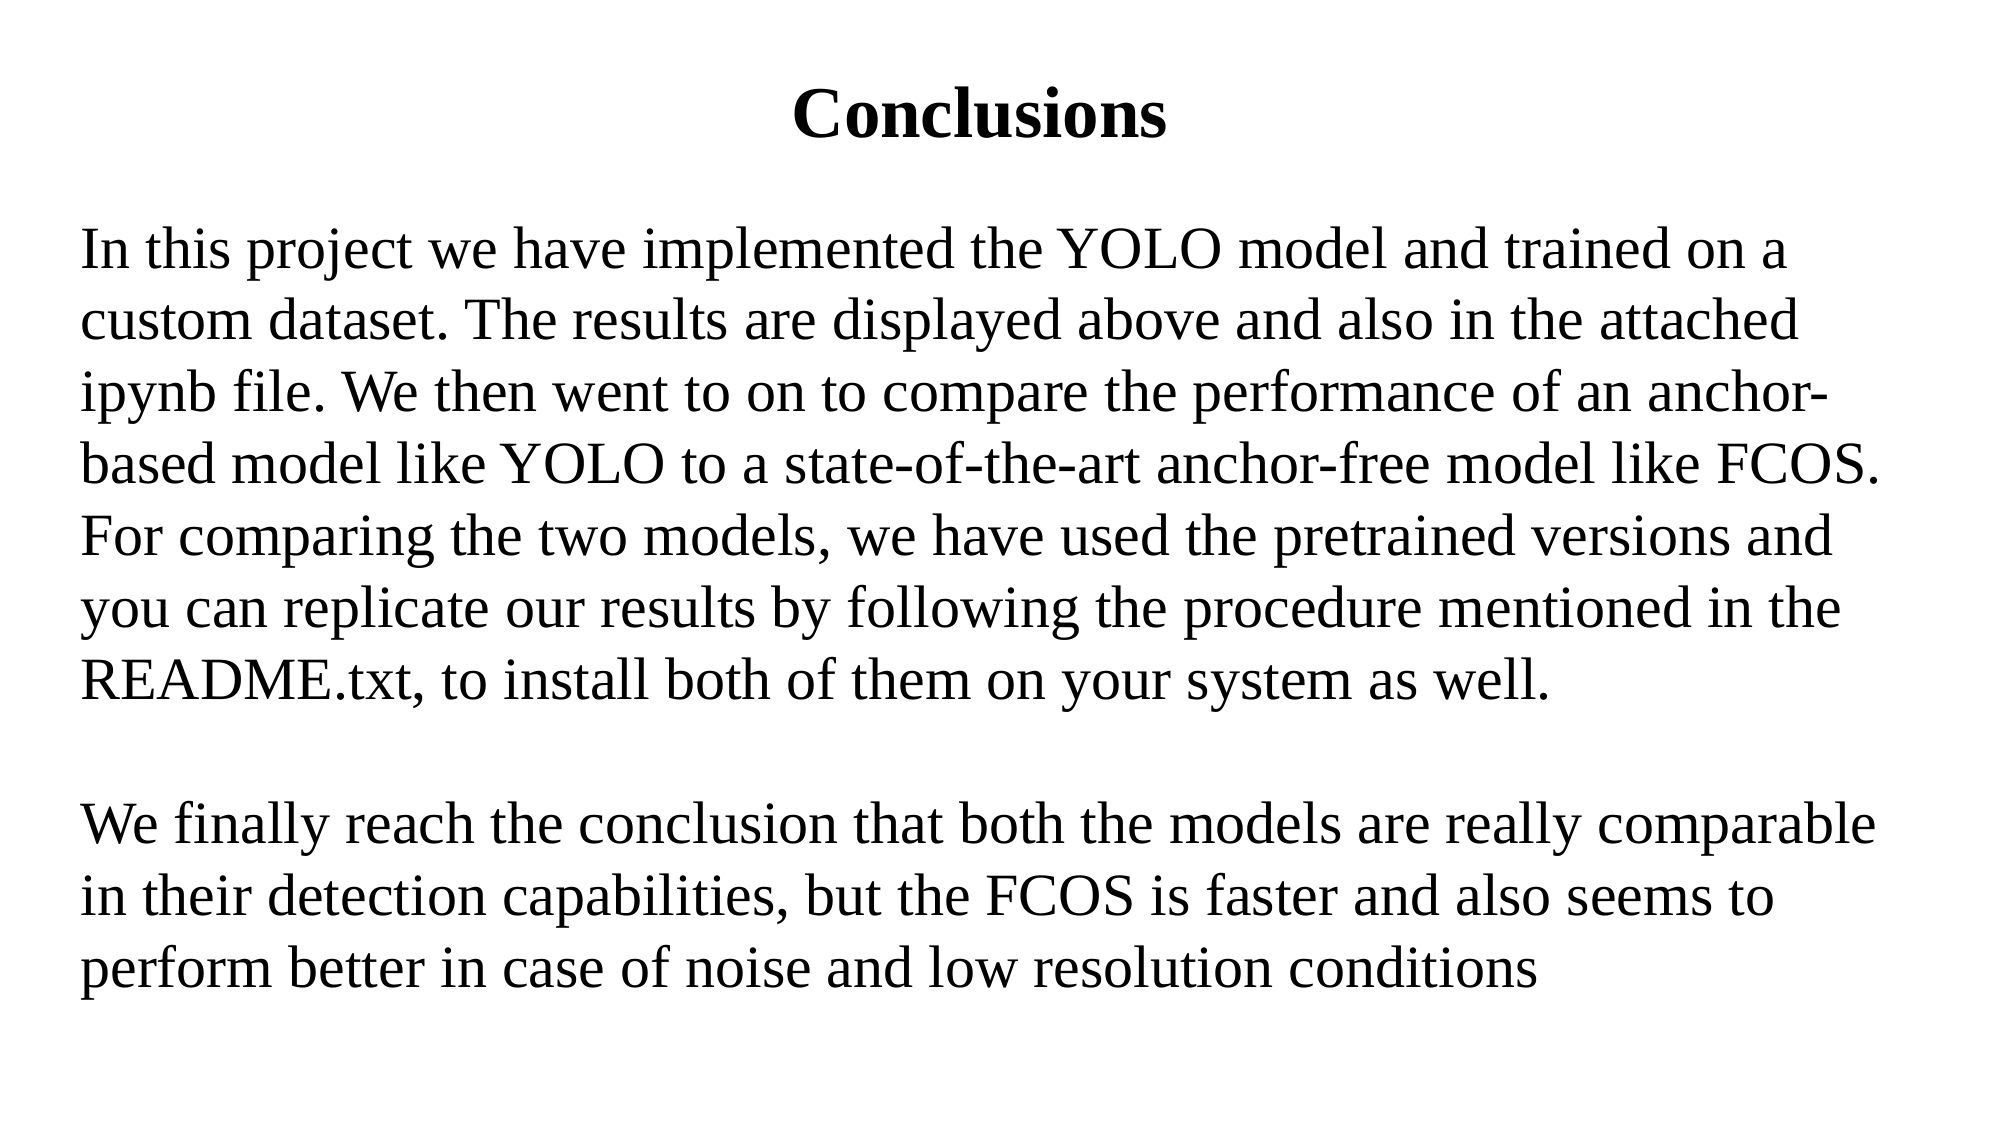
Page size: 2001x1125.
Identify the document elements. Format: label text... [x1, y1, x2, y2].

text_box Conclusions [56, 49, 1905, 168]
text_box In this project we have implemented the YOLO model and trained on a custom dataset. The results are displayed above and also in the attached ipynb file. We then went to on to compare the performance of an anchor-based model like YOLO to a state-of-the-art anchor-free model like FCOS. For comparing the two models, we have used the pretrained versions and you can replicate our results by following the procedure mentioned in the README.txt, to install both of them on your system as well. We finally reach the conclusion that both the models are really comparable in their detection capabilities, but the FCOS is faster and also seems to perform better in case of noise and low resolution conditions [65, 193, 1914, 1085]
